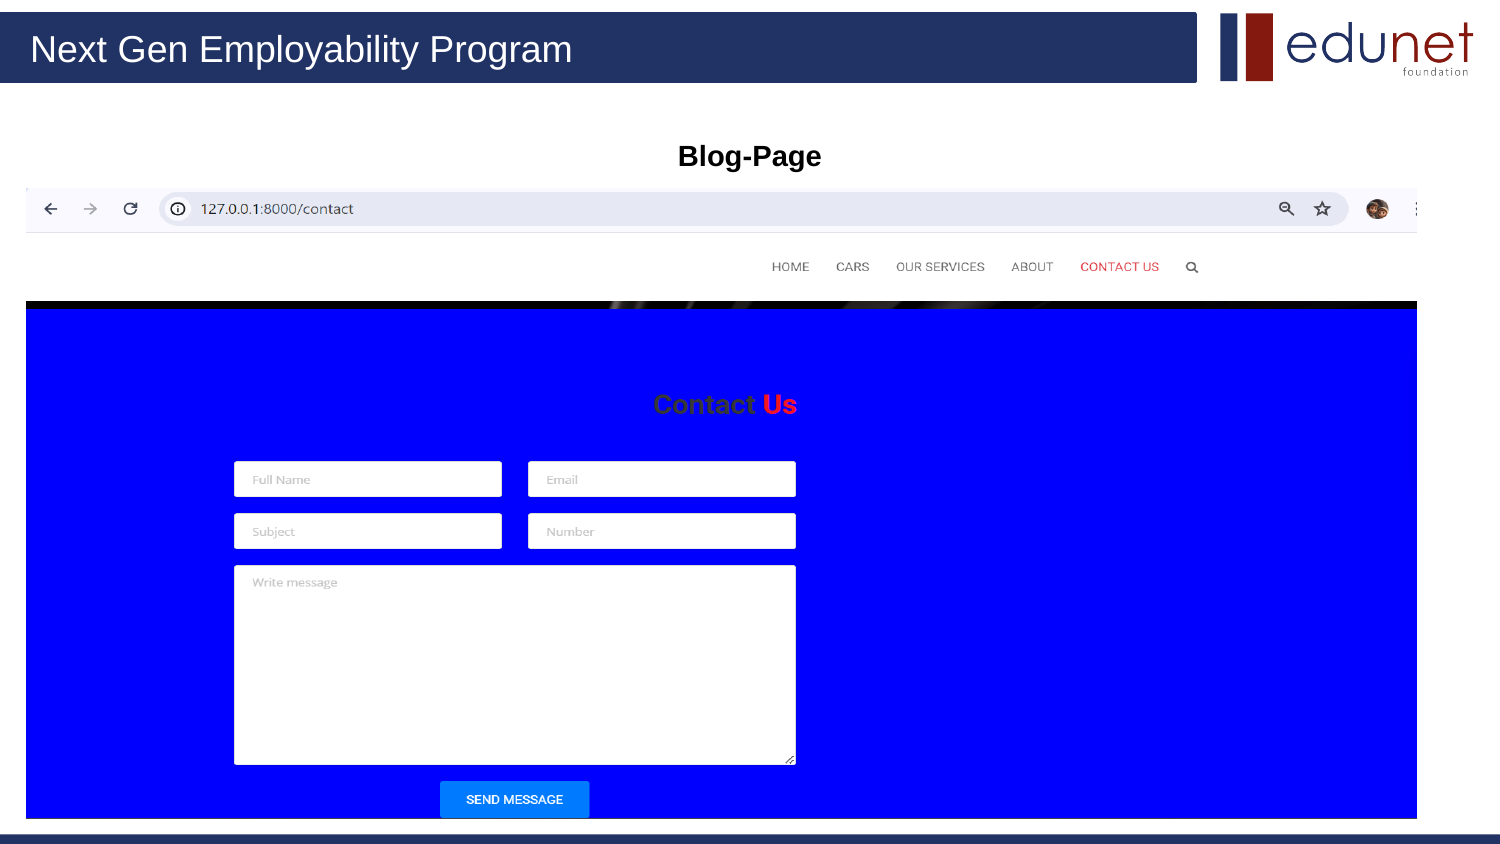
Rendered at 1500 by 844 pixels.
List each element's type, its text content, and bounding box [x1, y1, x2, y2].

title Blog-Page [103, 101, 1397, 187]
picture [26, 188, 1417, 819]
picture [1279, 14, 1482, 83]
